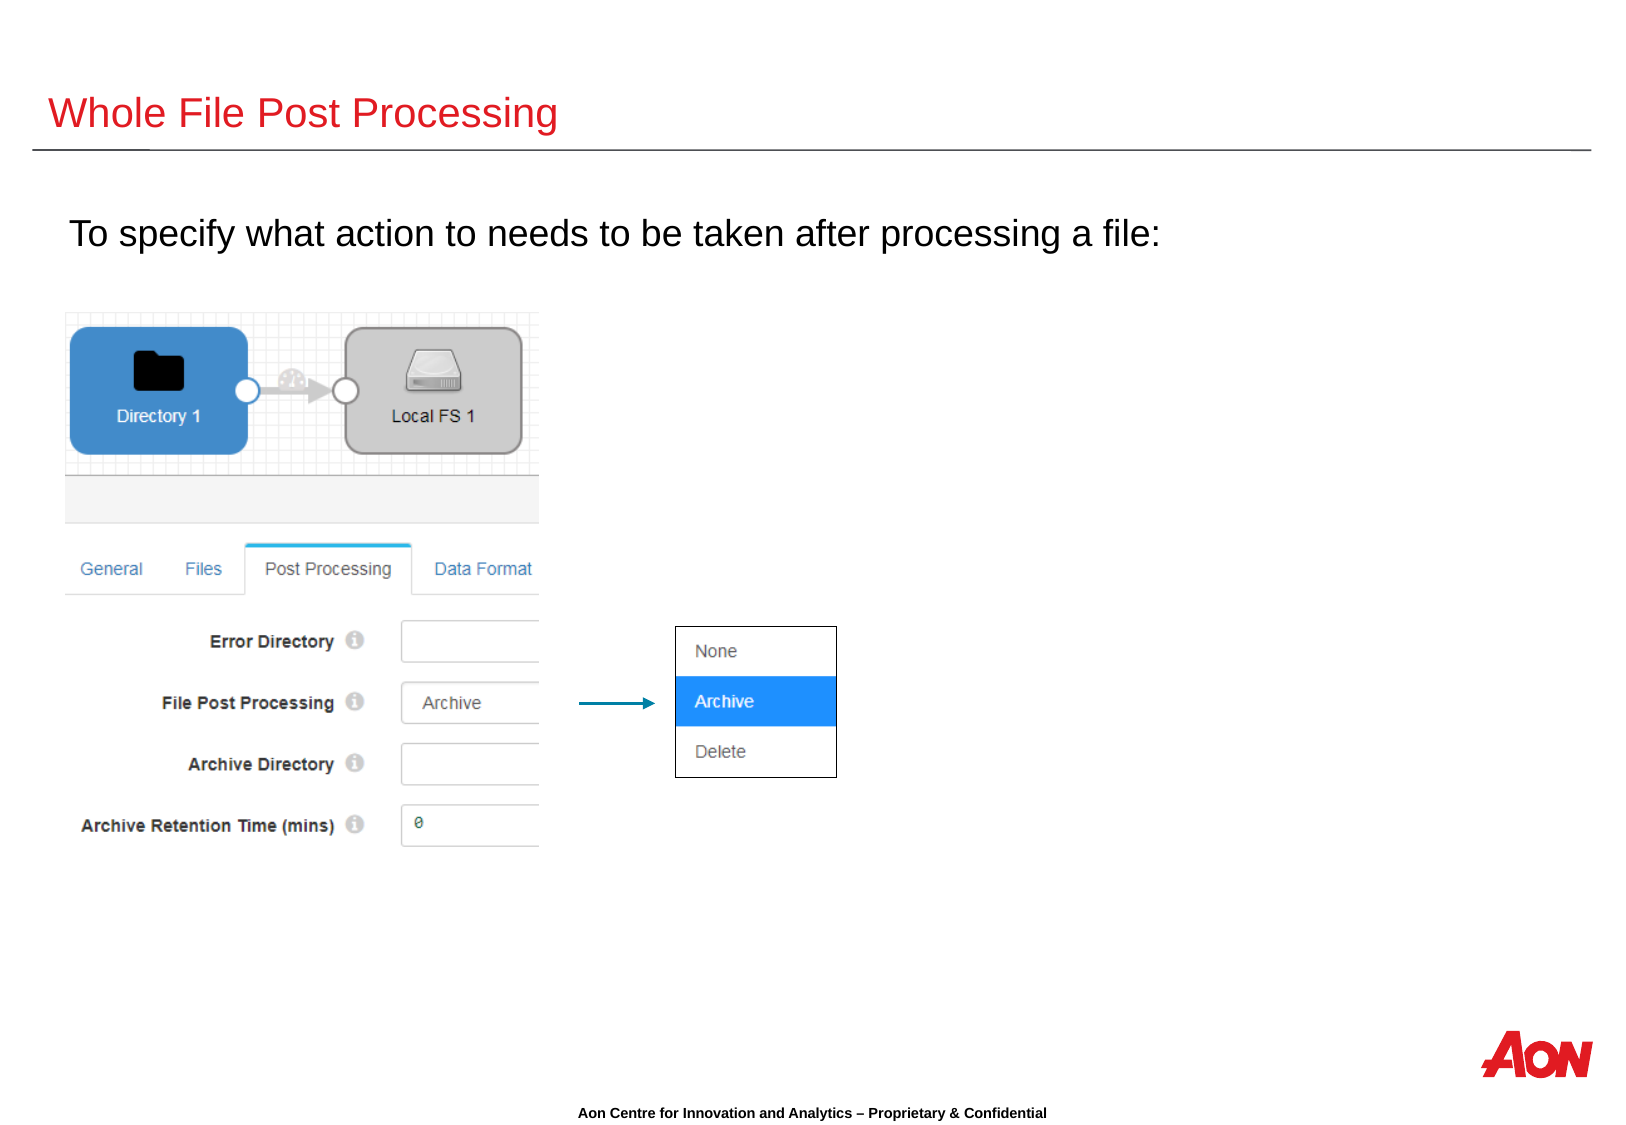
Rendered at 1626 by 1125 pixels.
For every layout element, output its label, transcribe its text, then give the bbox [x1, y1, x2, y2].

picture [674, 626, 837, 778]
text_box To specify what action to needs to be taken after processing a file: [54, 201, 1177, 262]
title Whole File Post Processing [47, 49, 1511, 136]
picture [65, 312, 539, 852]
